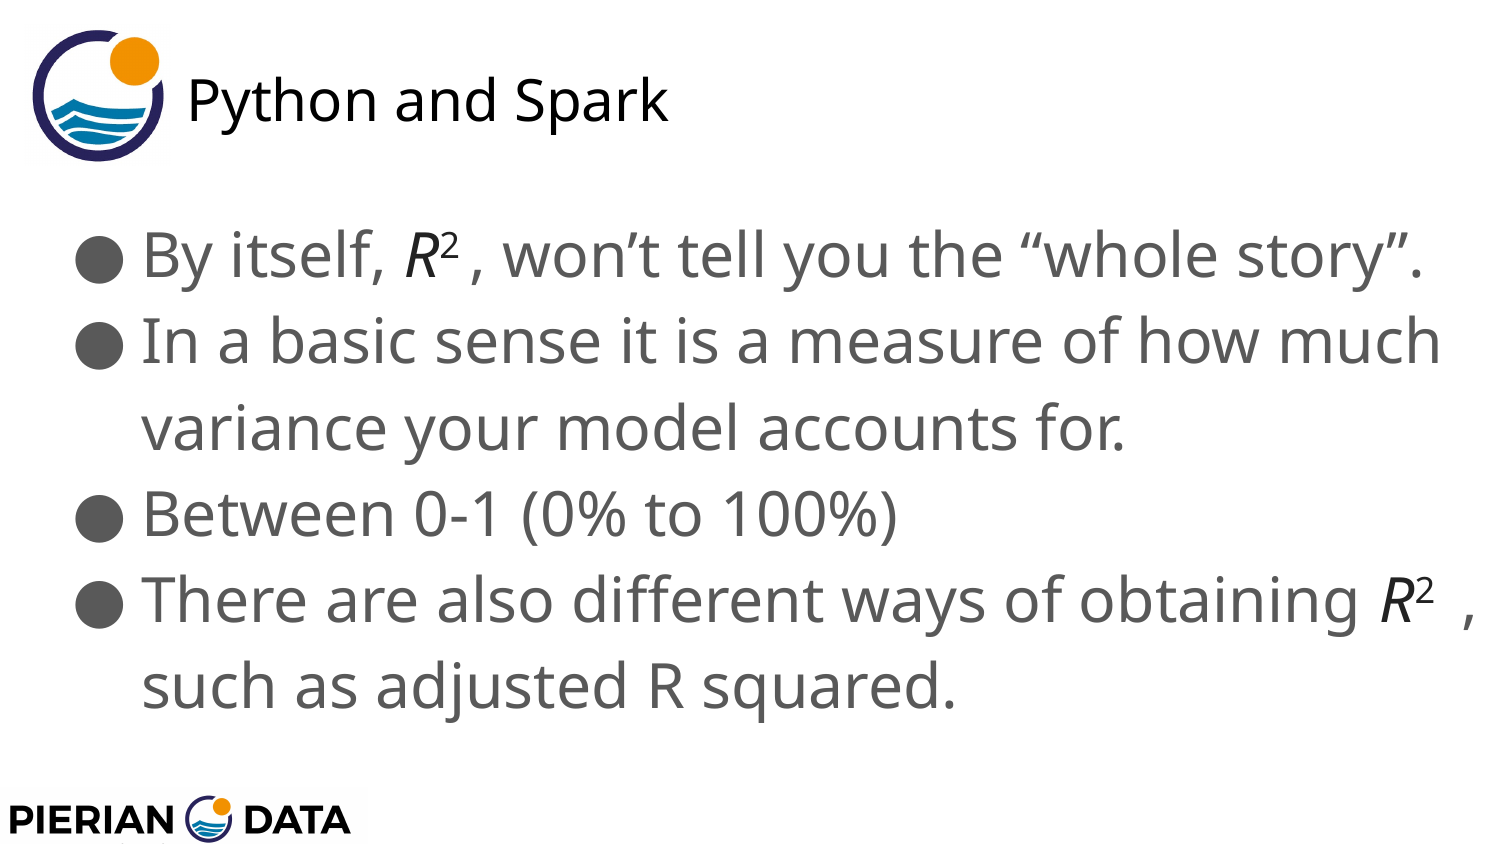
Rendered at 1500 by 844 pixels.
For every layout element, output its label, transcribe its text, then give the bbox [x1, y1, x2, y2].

title Python and Spark [176, 48, 1449, 143]
list By itself, R2 , won’t tell you the “whole story”. In a basic sense it is a measure of how much variance your model accounts for. Between 0-1 (0% to 100%) There are also different ways of obtaining R2 , such as adjusted R squared. [51, 189, 1494, 750]
picture [0, 787, 368, 844]
picture [24, 24, 172, 167]
